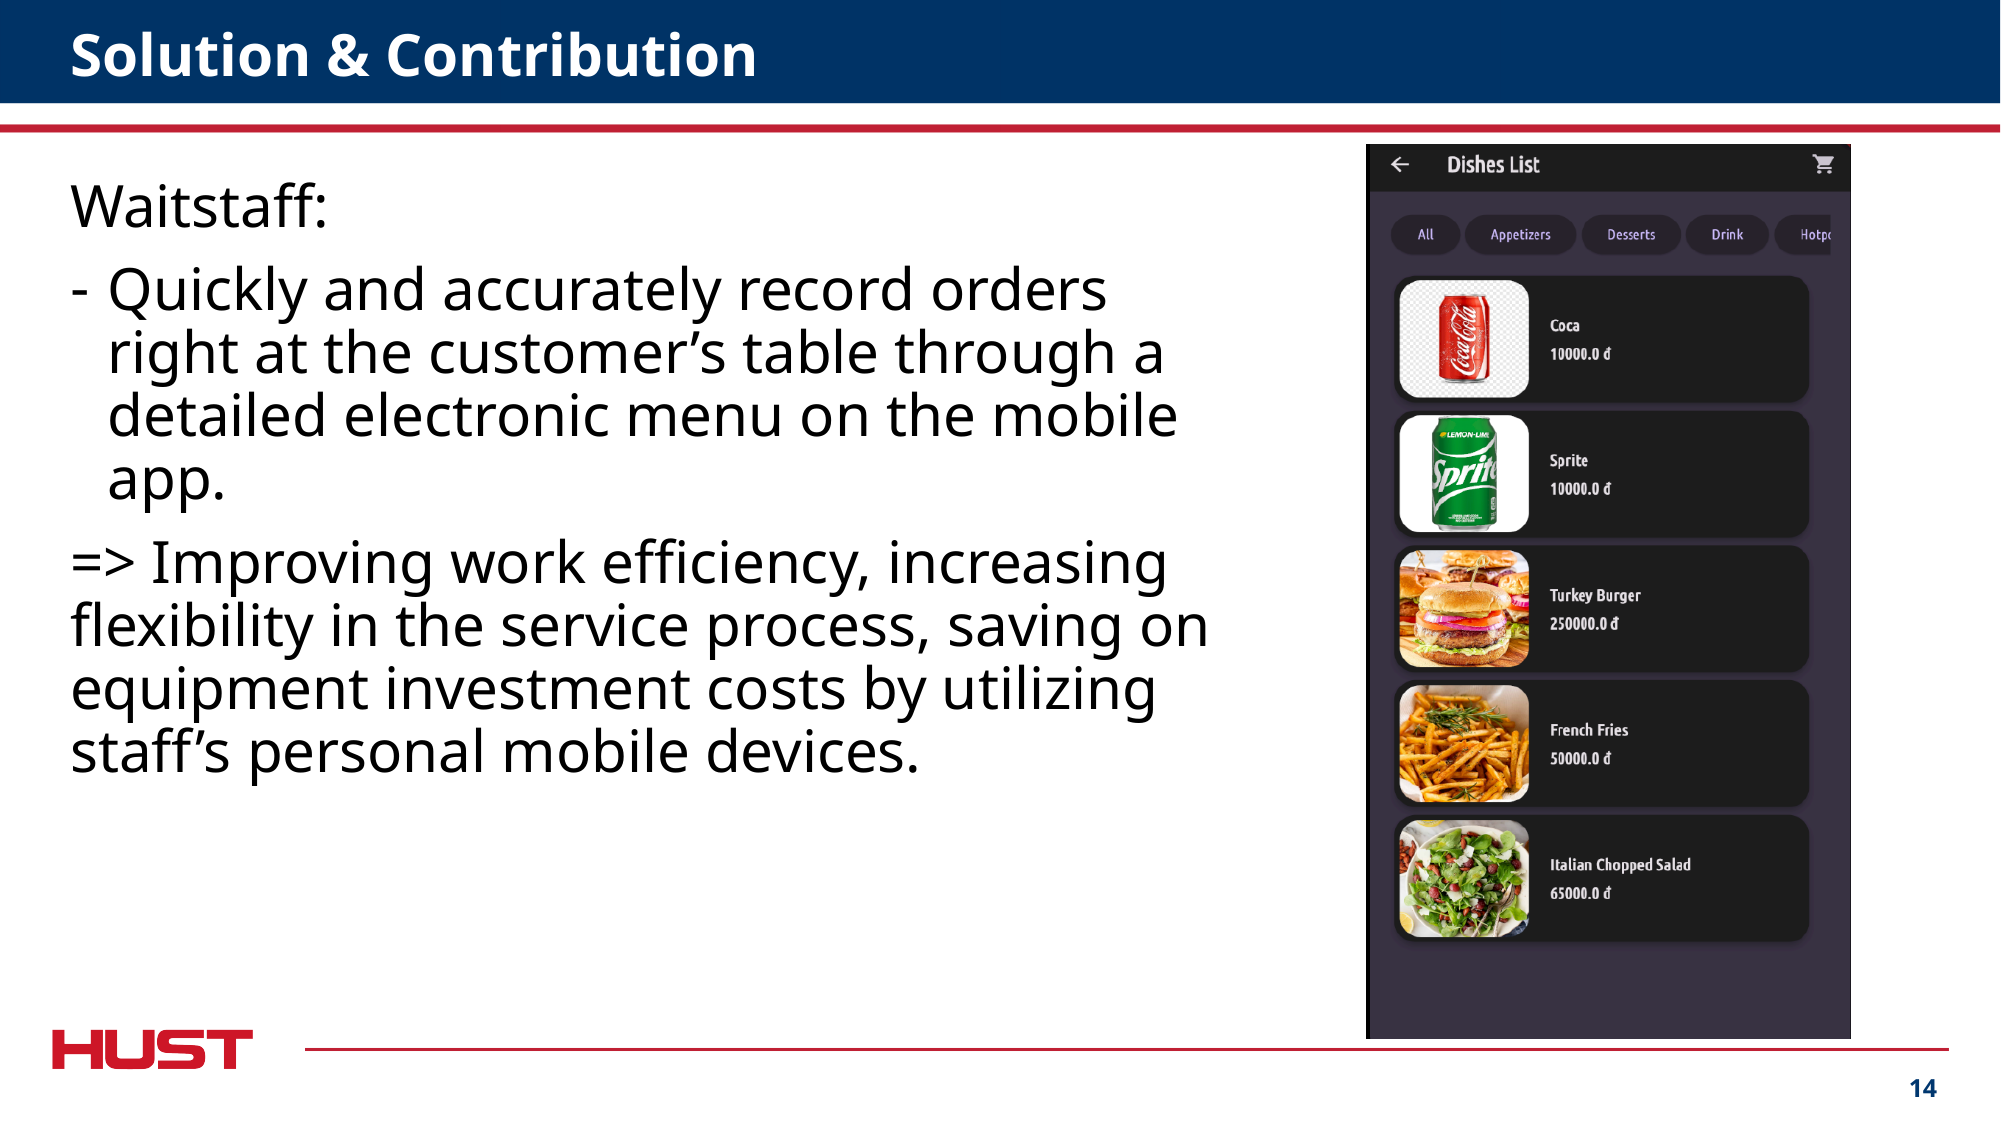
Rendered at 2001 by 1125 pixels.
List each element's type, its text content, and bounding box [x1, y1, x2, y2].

slide_number 14 [1502, 1065, 1953, 1125]
picture [0, 0, 2001, 1125]
title Solution & Contribution [55, 18, 1945, 90]
list Waitstaff: Quickly and accurately record orders right at the customer’s table through a detailed electronic menu on the mobile app. => Improving work efficiency, increasing flexibility in the service process, saving on equipment investment costs by utilizing staff’s personal mobile devices. [55, 169, 1230, 980]
